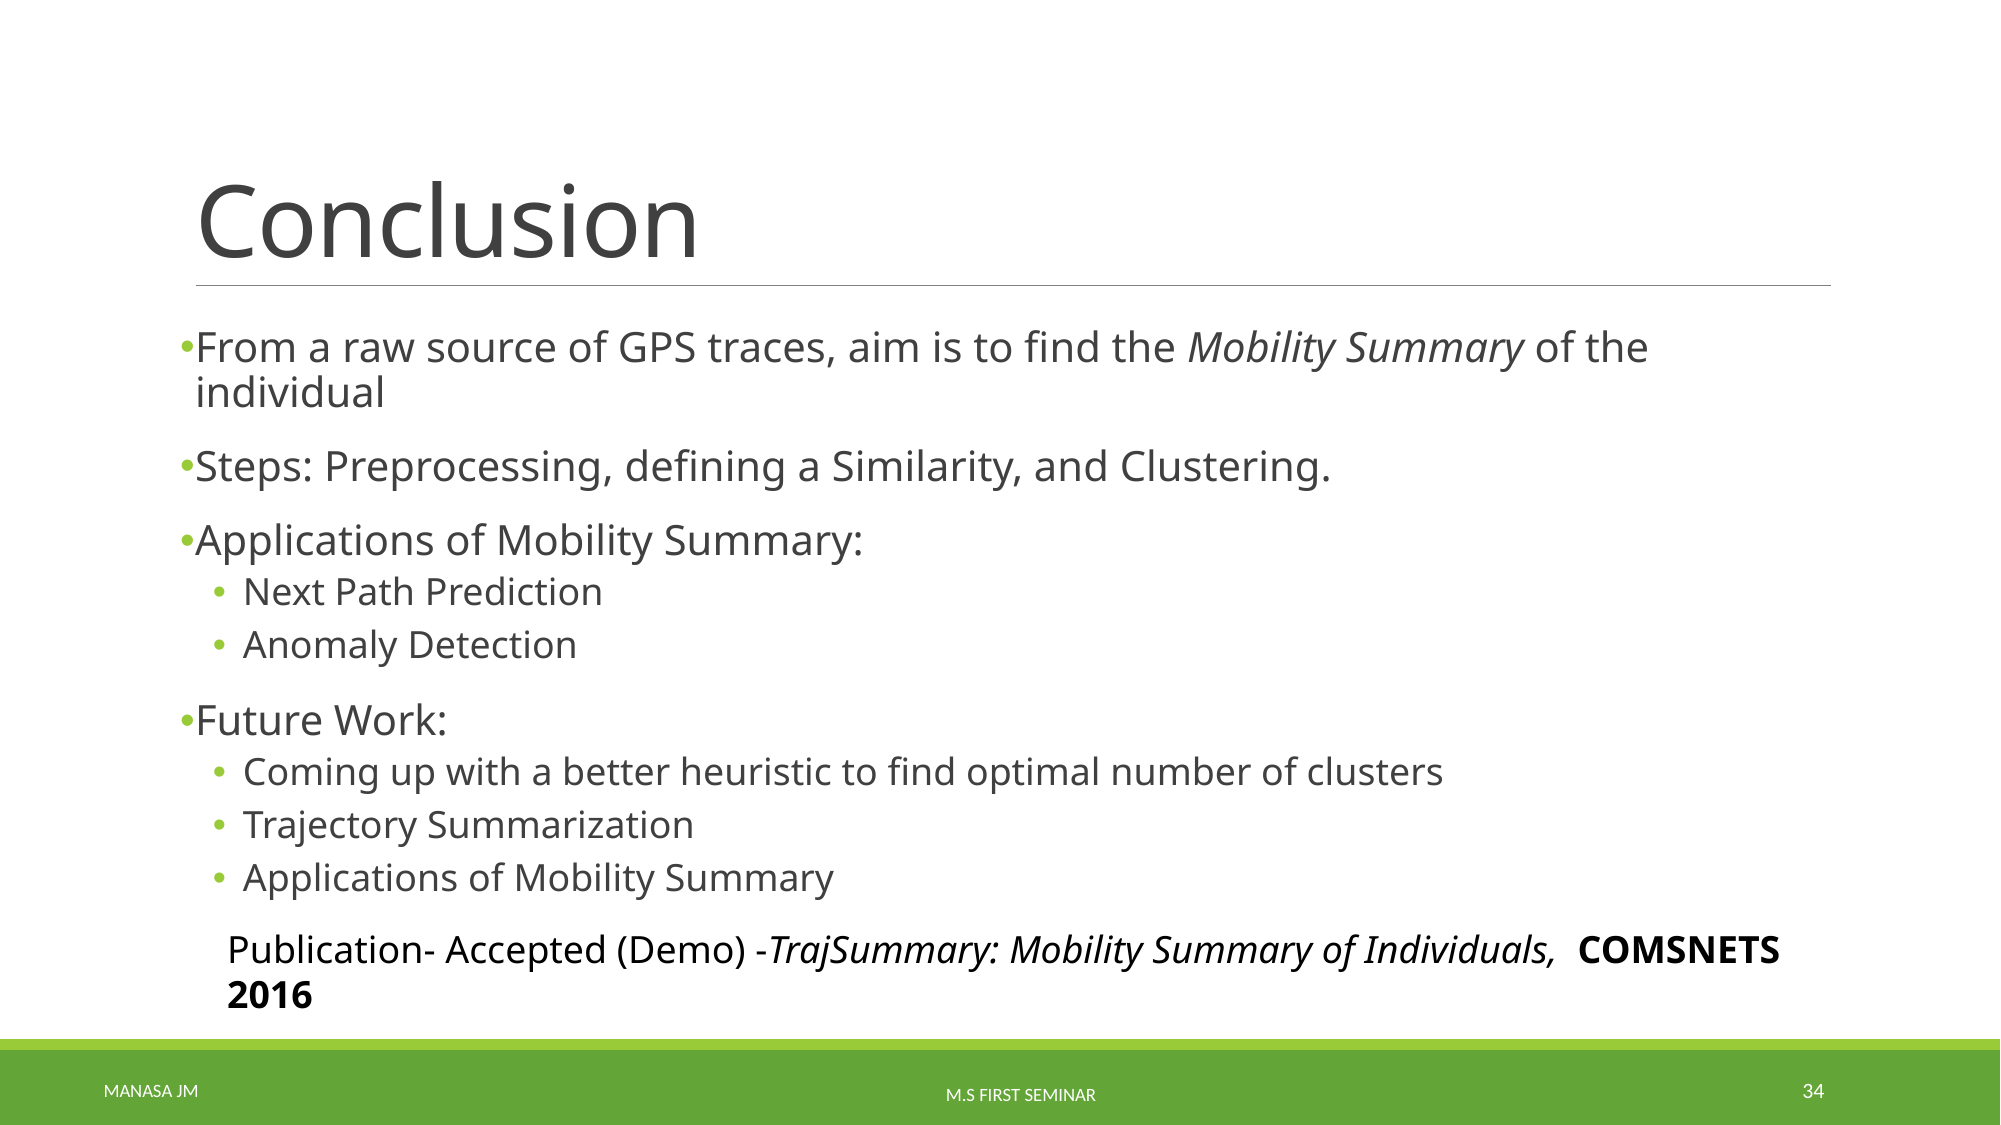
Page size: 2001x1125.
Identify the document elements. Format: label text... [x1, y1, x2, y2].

footer Manasa Jm [0, 1059, 303, 1120]
title Conclusion [180, 47, 1830, 285]
slide_number 34 [1624, 1059, 1840, 1120]
text_box Publication- Accepted (Demo) -TrajSummary: Mobility Summary of Individuals, COMSNETS 2016 [212, 918, 1889, 1024]
list From a raw source of GPS traces, aim is to find the Mobility Summary of the individual Steps: Preprocessing, defining a Similarity, and Clustering. Applications of Mobility Summary: Next Path Prediction Anomaly Detection Future Work: Coming up with a better heuristic to find optimal number of clusters Trajectory Summarization Applications of Mobility Summary [180, 318, 1830, 979]
text_box M.S First Seminar [627, 1063, 1419, 1124]
